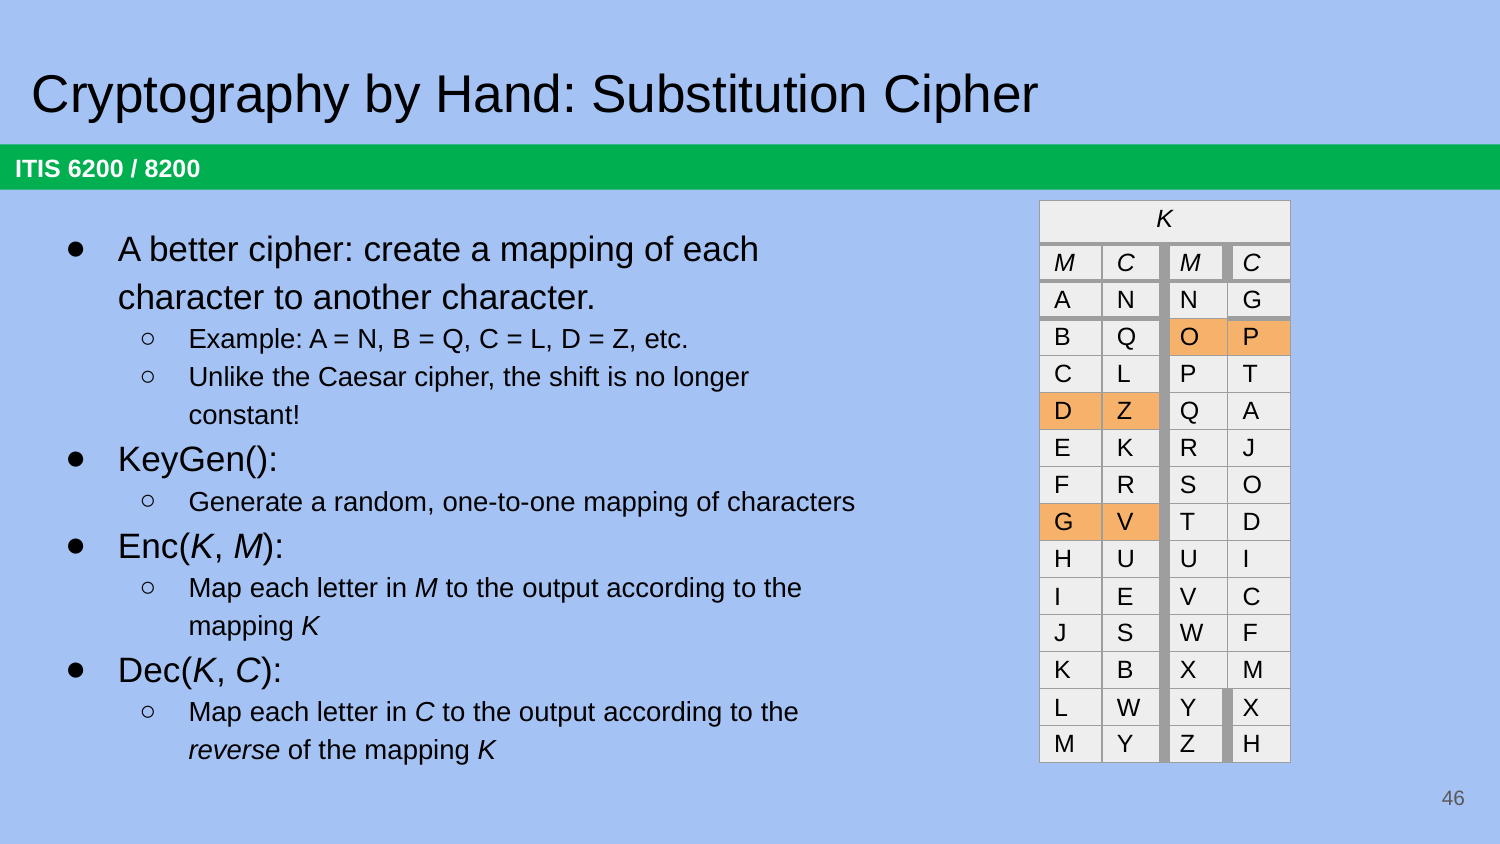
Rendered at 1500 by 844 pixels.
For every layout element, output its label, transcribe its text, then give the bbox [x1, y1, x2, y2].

table_cell M [1228, 652, 1290, 688]
table_cell L [1103, 356, 1159, 392]
table_cell P [1170, 356, 1227, 392]
table_cell N [1170, 283, 1227, 318]
table_cell J [1228, 430, 1290, 466]
table_cell S [1170, 467, 1227, 503]
table_cell Z [1170, 726, 1222, 762]
table_cell B [1103, 652, 1159, 688]
table_cell Y [1103, 726, 1159, 762]
table_cell M [1040, 726, 1101, 762]
table_cell X [1170, 652, 1227, 688]
table_cell H [1040, 541, 1101, 577]
table_cell Q [1103, 321, 1159, 355]
table_cell B [1040, 321, 1101, 355]
table_cell O [1228, 467, 1290, 503]
table_cell V [1170, 578, 1227, 614]
table_cell W [1170, 615, 1227, 651]
table_cell Q [1170, 393, 1227, 429]
table_cell C [1040, 356, 1101, 392]
table_cell N [1103, 283, 1159, 316]
table_cell E [1040, 430, 1101, 466]
table_cell D [1040, 393, 1101, 429]
table_cell V [1103, 504, 1159, 540]
table_cell R [1170, 430, 1227, 466]
table_cell T [1228, 356, 1290, 392]
table_cell I [1040, 578, 1101, 614]
table_cell T [1170, 504, 1227, 540]
table_cell P [1228, 321, 1290, 355]
table_cell K [1040, 652, 1101, 688]
table_cell F [1040, 467, 1101, 503]
table_header K [1040, 201, 1290, 242]
table_cell J [1040, 615, 1101, 651]
table_cell M [1170, 246, 1222, 279]
table_cell L [1040, 689, 1101, 725]
table_cell G [1228, 283, 1290, 316]
table_cell A [1228, 393, 1290, 429]
table_cell Y [1170, 689, 1222, 725]
table_cell O [1170, 319, 1227, 355]
table_cell H [1233, 726, 1290, 762]
table_cell E [1103, 578, 1159, 614]
table_cell F [1228, 615, 1290, 651]
title Cryptography by Hand: Substitution Cipher [16, 44, 1415, 139]
table_cell C [1228, 578, 1290, 614]
table_cell C [1233, 246, 1290, 279]
slide_number 46 [1389, 764, 1480, 830]
table_cell Z [1103, 393, 1159, 429]
table_cell D [1228, 504, 1290, 540]
table_cell K [1103, 430, 1159, 466]
table_cell R [1103, 467, 1159, 503]
table_cell S [1103, 615, 1159, 651]
list A better cipher: create a mapping of each character to another character. Example: A = N, B = Q, C = L, D = Z, etc. Unlike the Caesar cipher, the shift is no longer constant! KeyGen(): Generate a random, one-to-one mapping of characters Enc(K, M): Map each letter in M to the output according to the mapping K Dec(K, C): Map each letter in C to the output according to the reverse of the mapping K [32, 204, 877, 823]
table_cell X [1233, 689, 1290, 725]
table_cell A [1040, 283, 1101, 316]
table_cell I [1228, 541, 1290, 577]
table_cell G [1040, 504, 1101, 540]
table_cell U [1170, 541, 1227, 577]
table_cell U [1103, 541, 1159, 577]
table_cell C [1103, 246, 1159, 279]
table_cell W [1103, 689, 1159, 725]
table_cell M [1040, 246, 1101, 279]
